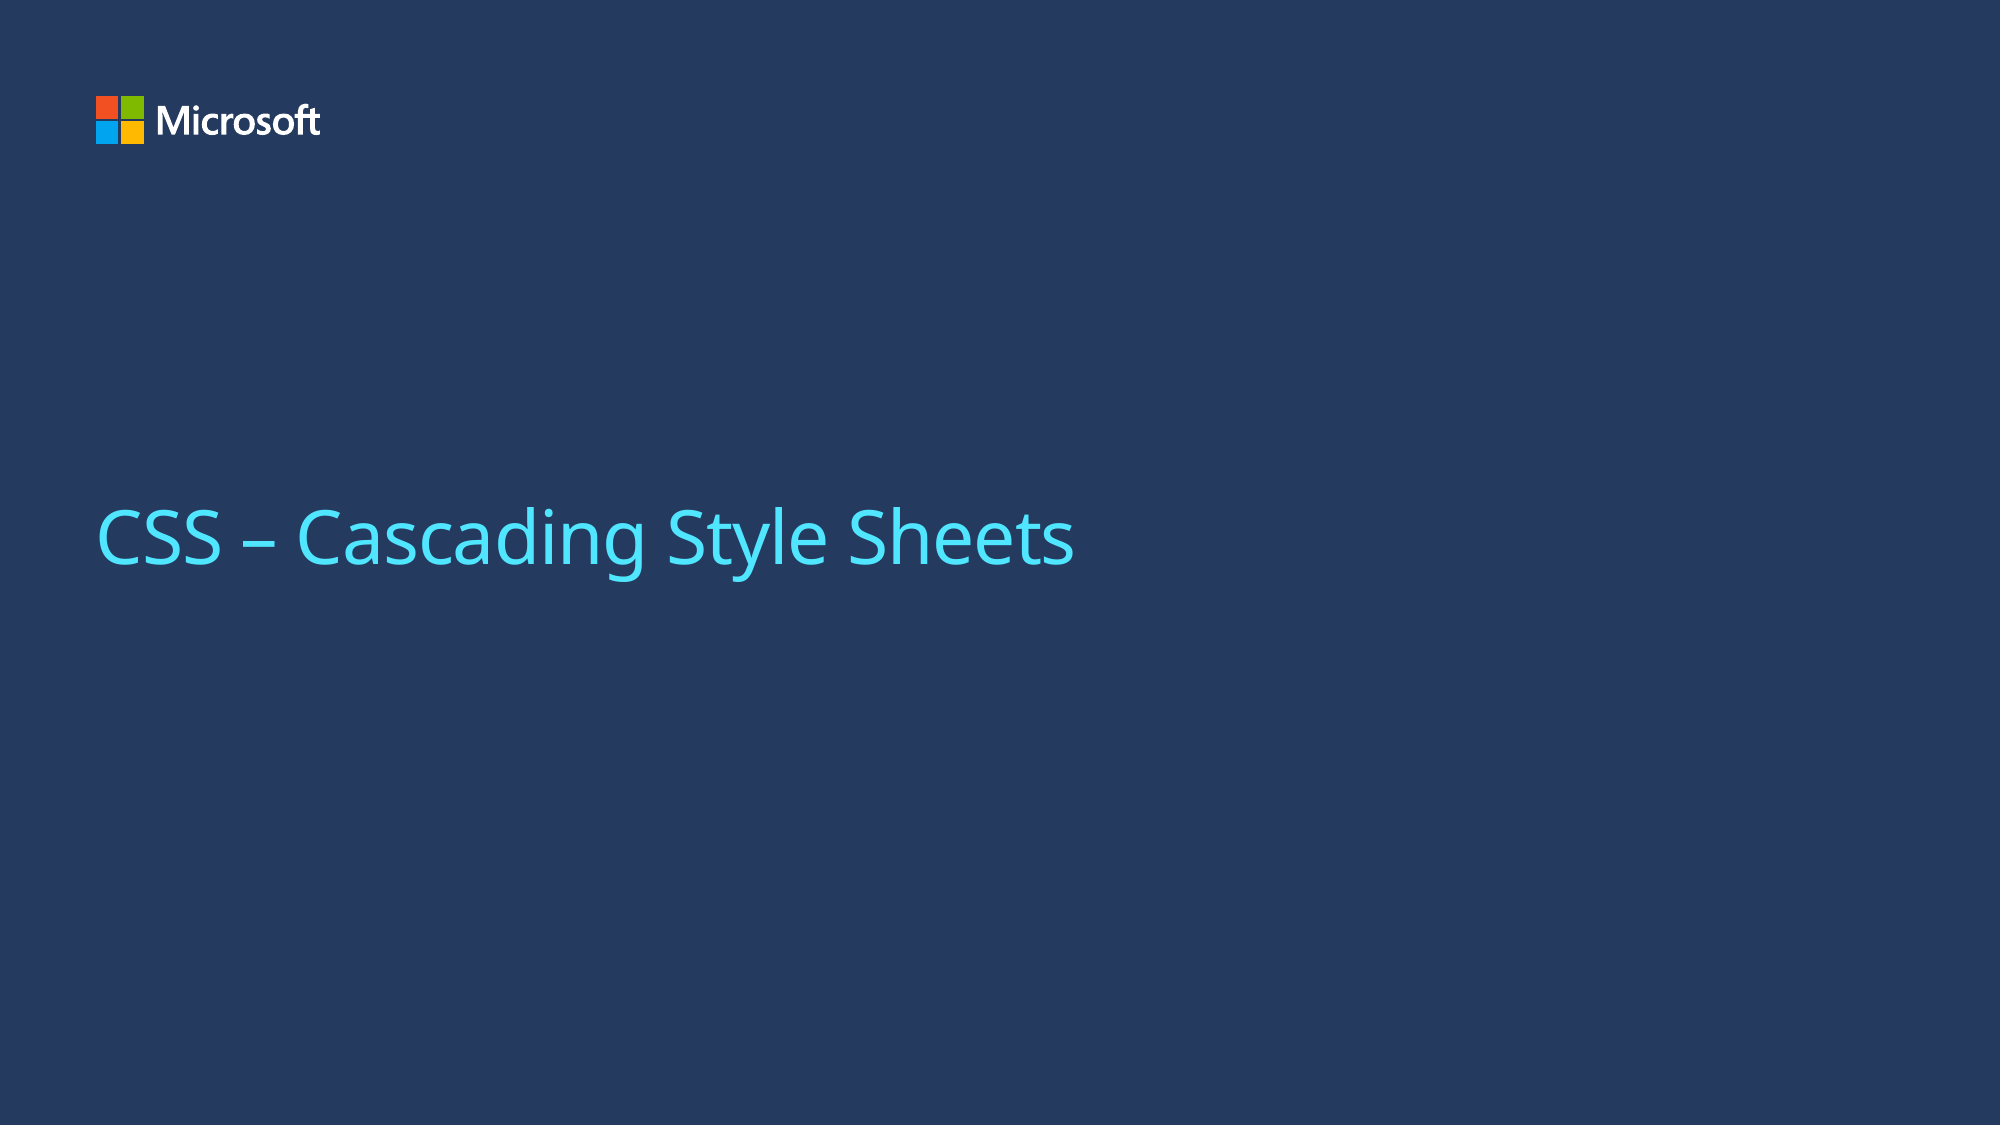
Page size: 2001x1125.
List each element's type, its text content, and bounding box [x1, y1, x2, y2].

title CSS – Cascading Style Sheets [95, 488, 1596, 580]
